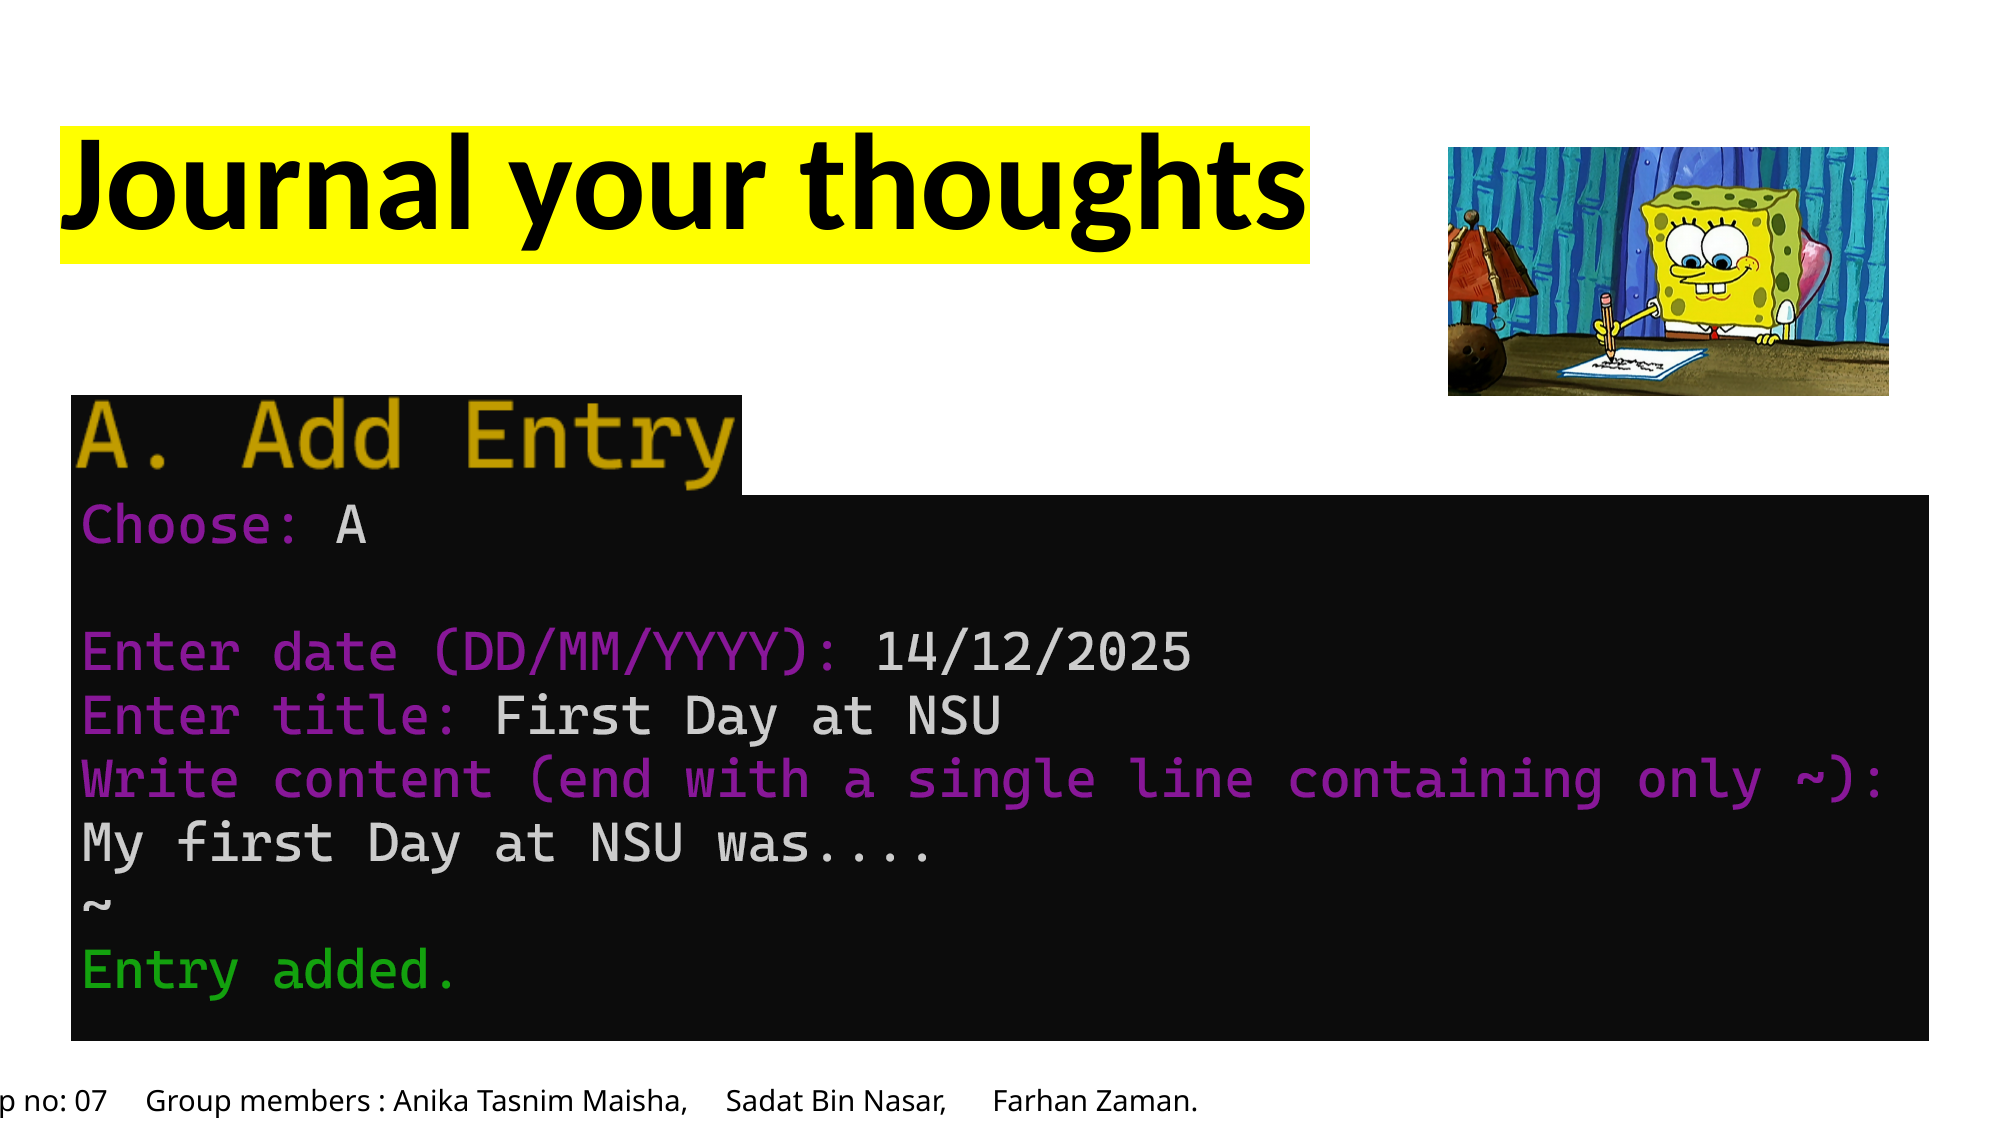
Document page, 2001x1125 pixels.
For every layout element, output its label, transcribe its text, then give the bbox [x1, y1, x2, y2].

picture [1448, 147, 1889, 396]
text_box Journal your thoughts [45, 84, 1363, 265]
text_box Group no: 07 Group members : Anika Tasnim Maisha, Sadat Bin Nasar, Farhan Zaman. [0, 1074, 1215, 1125]
picture [71, 395, 1929, 1041]
